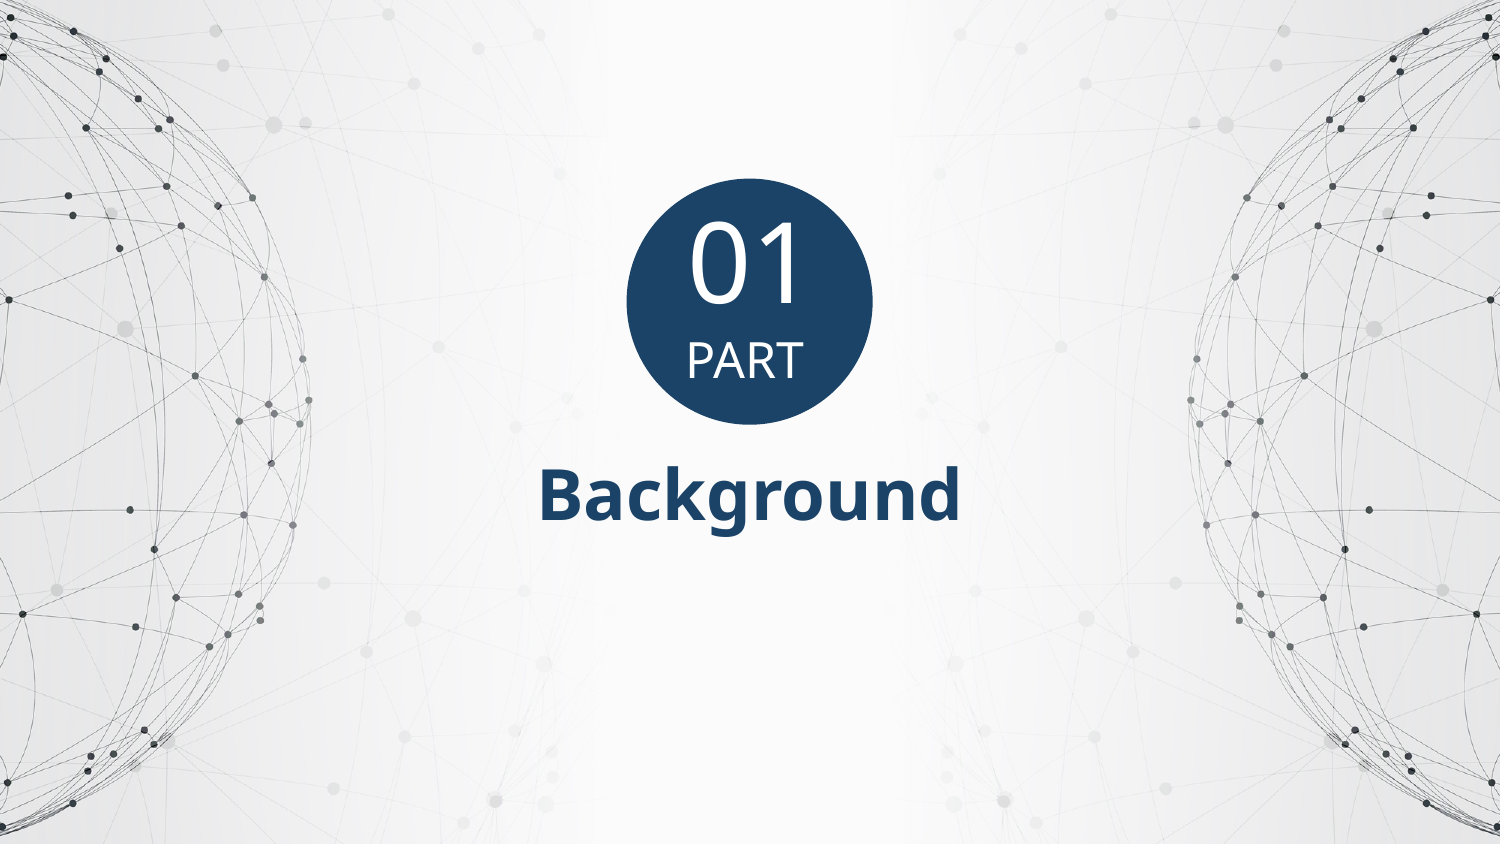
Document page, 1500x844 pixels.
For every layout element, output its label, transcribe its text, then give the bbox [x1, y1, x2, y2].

text_box 01 PART [614, 258, 888, 395]
text_box [669, 395, 830, 425]
picture [0, 0, 1500, 844]
text_box [634, 178, 865, 258]
text_box Background [265, 444, 1234, 541]
